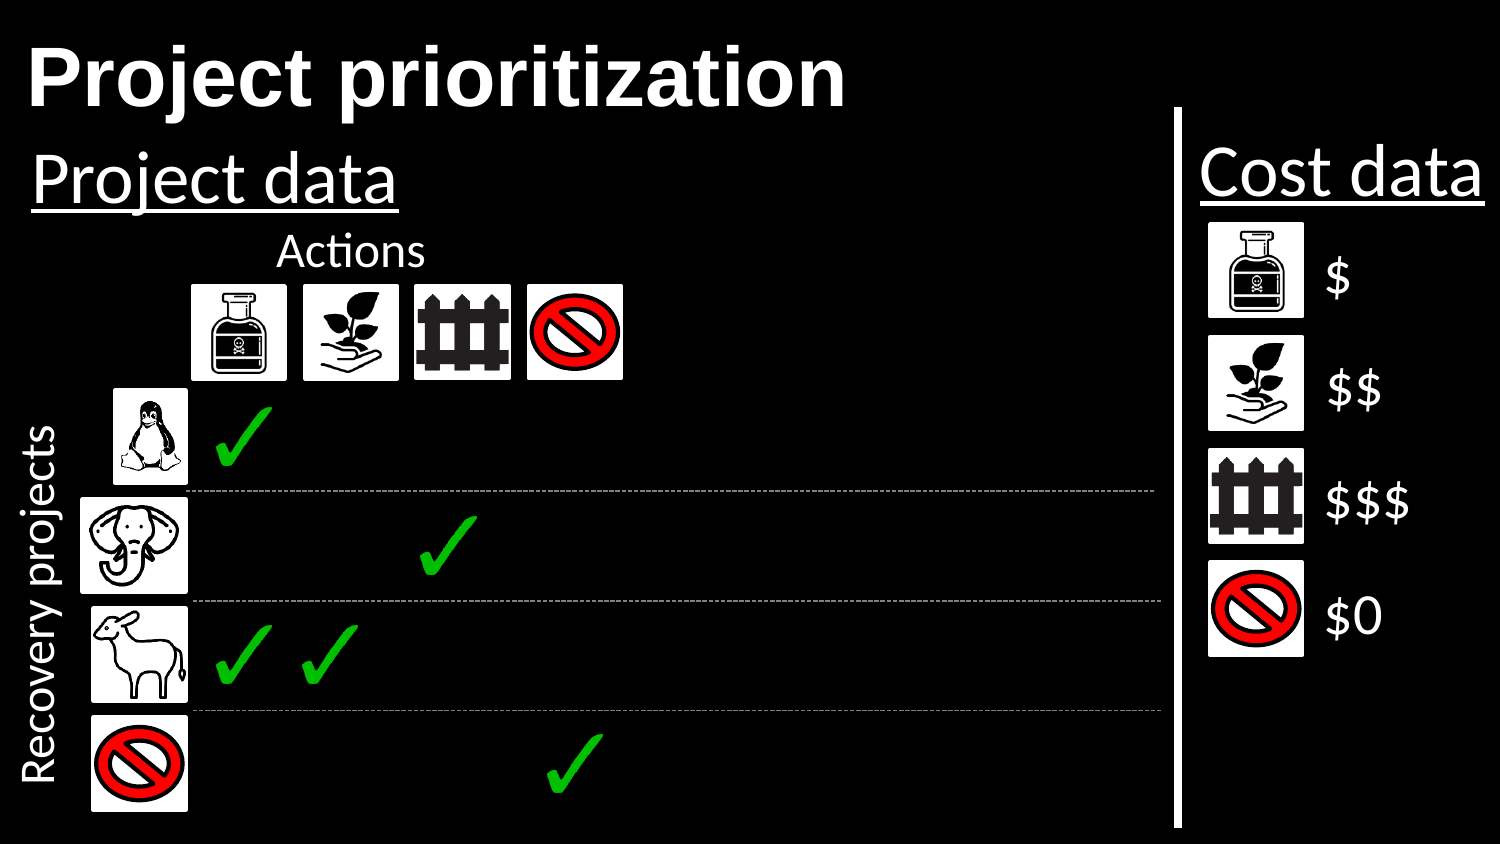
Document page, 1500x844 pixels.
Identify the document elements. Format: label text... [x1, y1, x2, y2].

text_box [1209, 336, 1401, 430]
picture [420, 516, 477, 575]
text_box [114, 390, 186, 483]
picture [301, 625, 358, 684]
text_box Project data [16, 143, 414, 227]
text_box Cost data [1184, 113, 1500, 219]
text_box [1209, 223, 1369, 317]
text_box Project prioritization [0, 2, 876, 143]
picture [215, 407, 272, 466]
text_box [82, 499, 186, 592]
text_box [528, 285, 622, 379]
text_box Recovery projects [0, 409, 72, 801]
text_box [93, 717, 186, 811]
picture [546, 734, 603, 793]
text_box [93, 608, 186, 701]
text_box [1209, 562, 1399, 656]
picture [215, 625, 272, 684]
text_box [1209, 449, 1429, 543]
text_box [192, 210, 509, 379]
